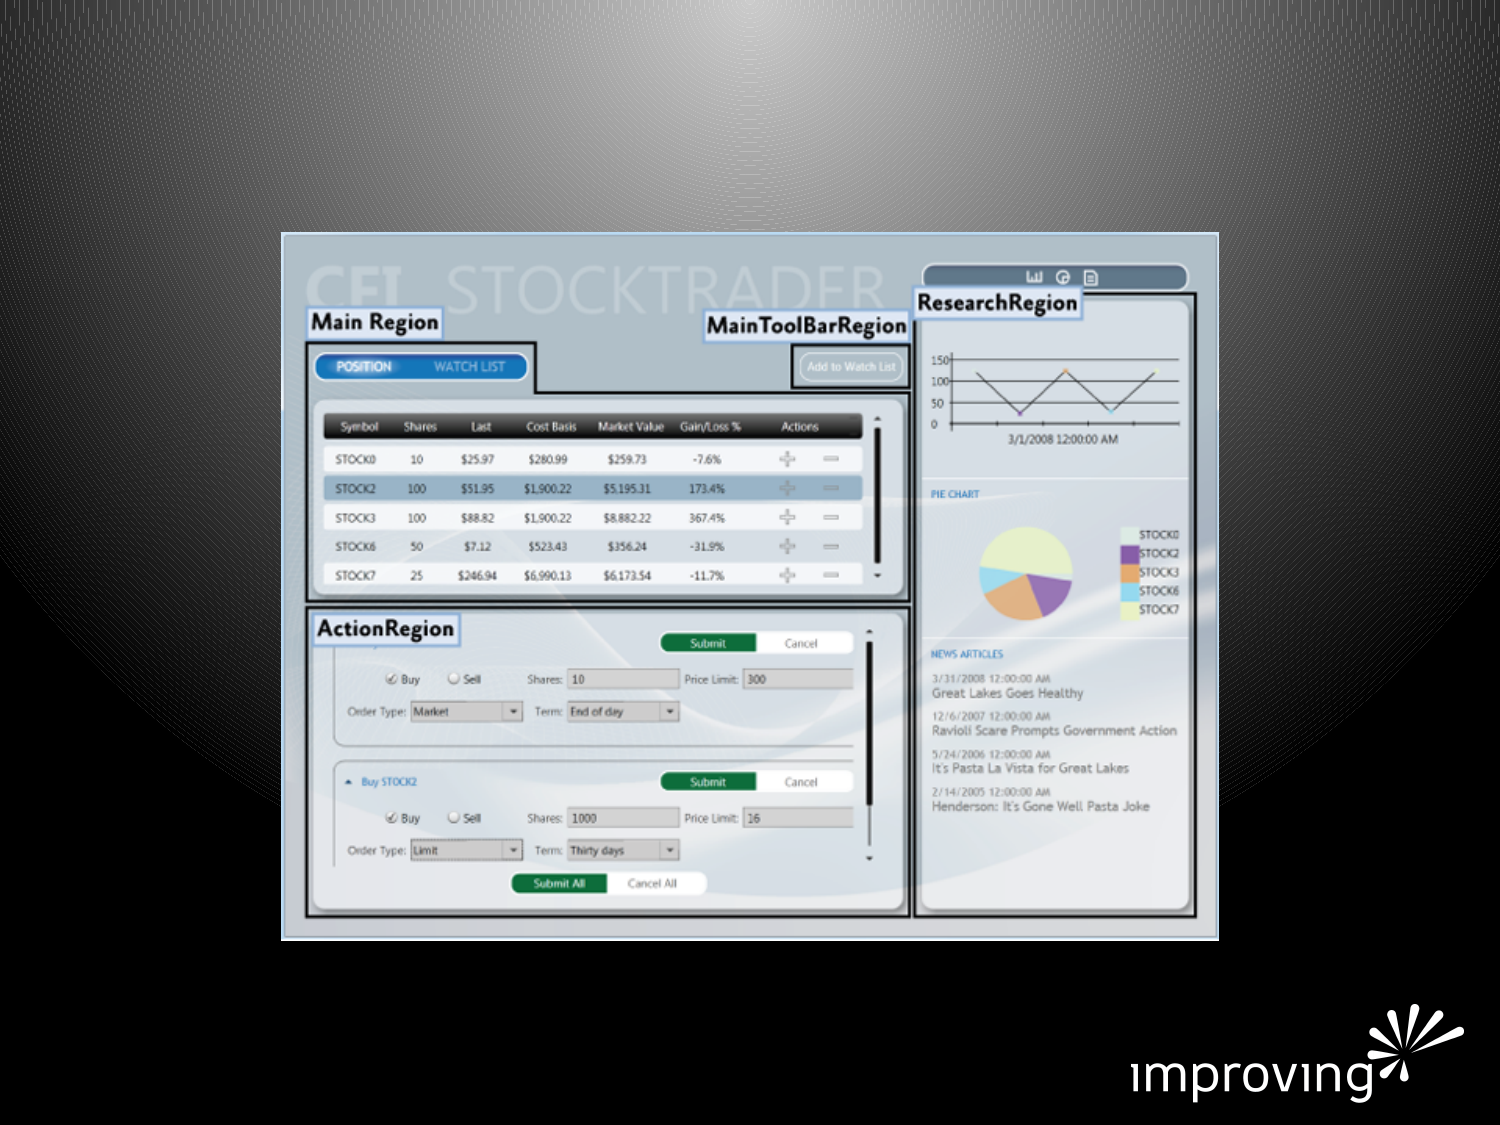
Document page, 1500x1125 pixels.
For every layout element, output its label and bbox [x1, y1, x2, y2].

picture [281, 232, 1219, 941]
picture [1131, 1004, 1464, 1109]
